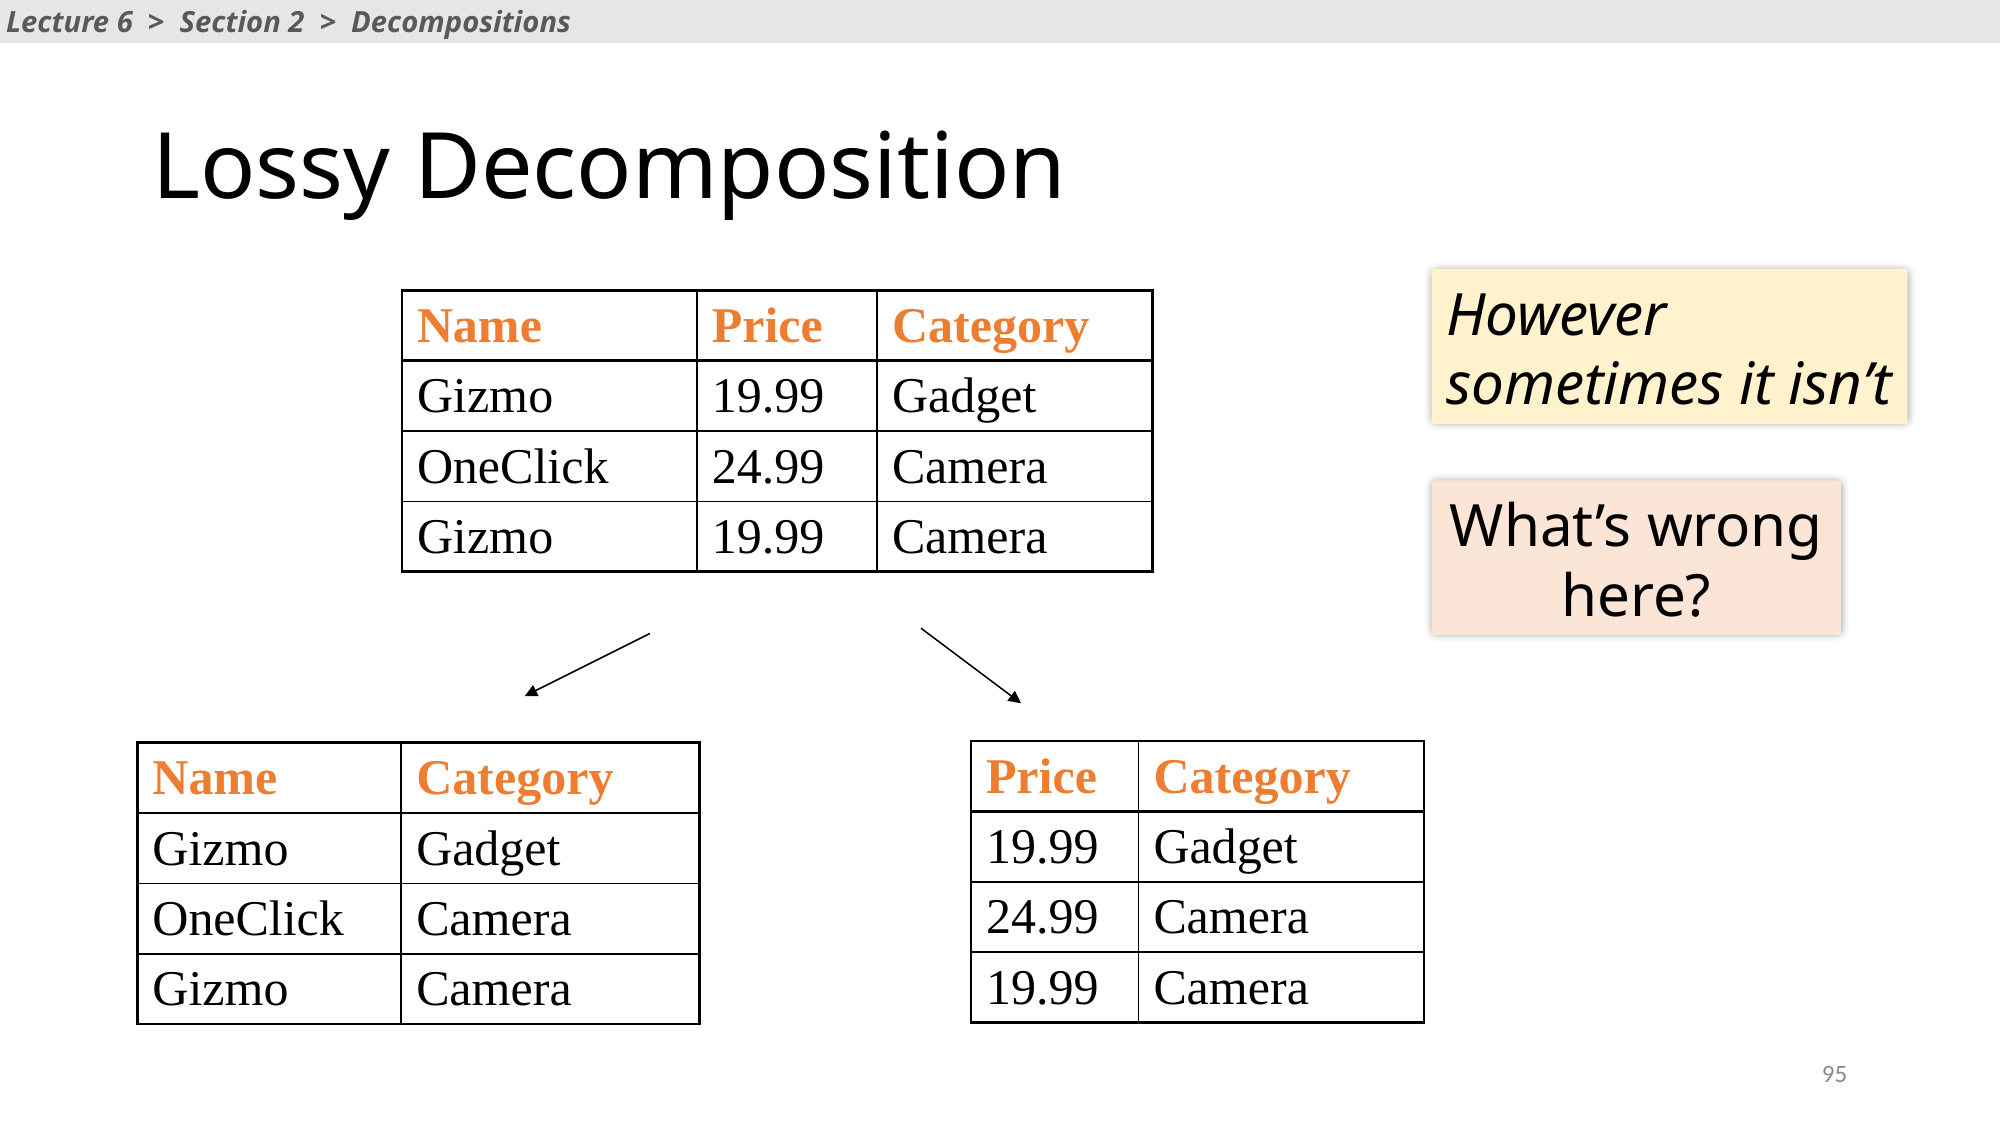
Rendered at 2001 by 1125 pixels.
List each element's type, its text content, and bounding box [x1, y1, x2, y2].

table_cell Gadget [1139, 813, 1423, 881]
table_cell 24.99 [698, 432, 876, 501]
table_header Price [698, 292, 876, 359]
table_cell Gizmo [139, 814, 400, 883]
table_cell 19.99 [972, 813, 1138, 881]
table_cell Camera [878, 432, 1151, 501]
table_cell 19.99 [698, 502, 876, 570]
table_cell OneClick [403, 432, 696, 501]
table_header Name [403, 292, 696, 359]
table_cell Camera [402, 884, 698, 953]
table_cell Camera [1139, 953, 1423, 1021]
slide_number 95 [1412, 1042, 1863, 1103]
table_cell Camera [402, 955, 698, 1023]
table_cell Gadget [402, 814, 698, 883]
table_cell 24.99 [972, 883, 1138, 951]
table_cell Camera [878, 502, 1151, 570]
table_header Price [972, 742, 1138, 810]
table_cell Gizmo [139, 955, 400, 1023]
table_cell Gadget [878, 362, 1151, 430]
table_cell Gizmo [403, 502, 696, 570]
table_header Category [1139, 742, 1423, 810]
table_cell 19.99 [698, 362, 876, 430]
text_box What’s wrong here? [1431, 480, 1841, 636]
table_header Name [139, 744, 400, 812]
text_box [524, 633, 650, 697]
text_box [920, 628, 1022, 704]
title Lossy Decomposition [137, 59, 1863, 278]
text_box However sometimes it isn’t [1431, 269, 1908, 424]
table_header Category [878, 292, 1151, 359]
table_cell Camera [1139, 883, 1423, 951]
table_header Category [402, 744, 698, 812]
table_cell OneClick [139, 884, 400, 953]
table_cell 19.99 [972, 953, 1138, 1021]
table_cell Gizmo [403, 362, 696, 430]
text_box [0, 0, 2000, 47]
